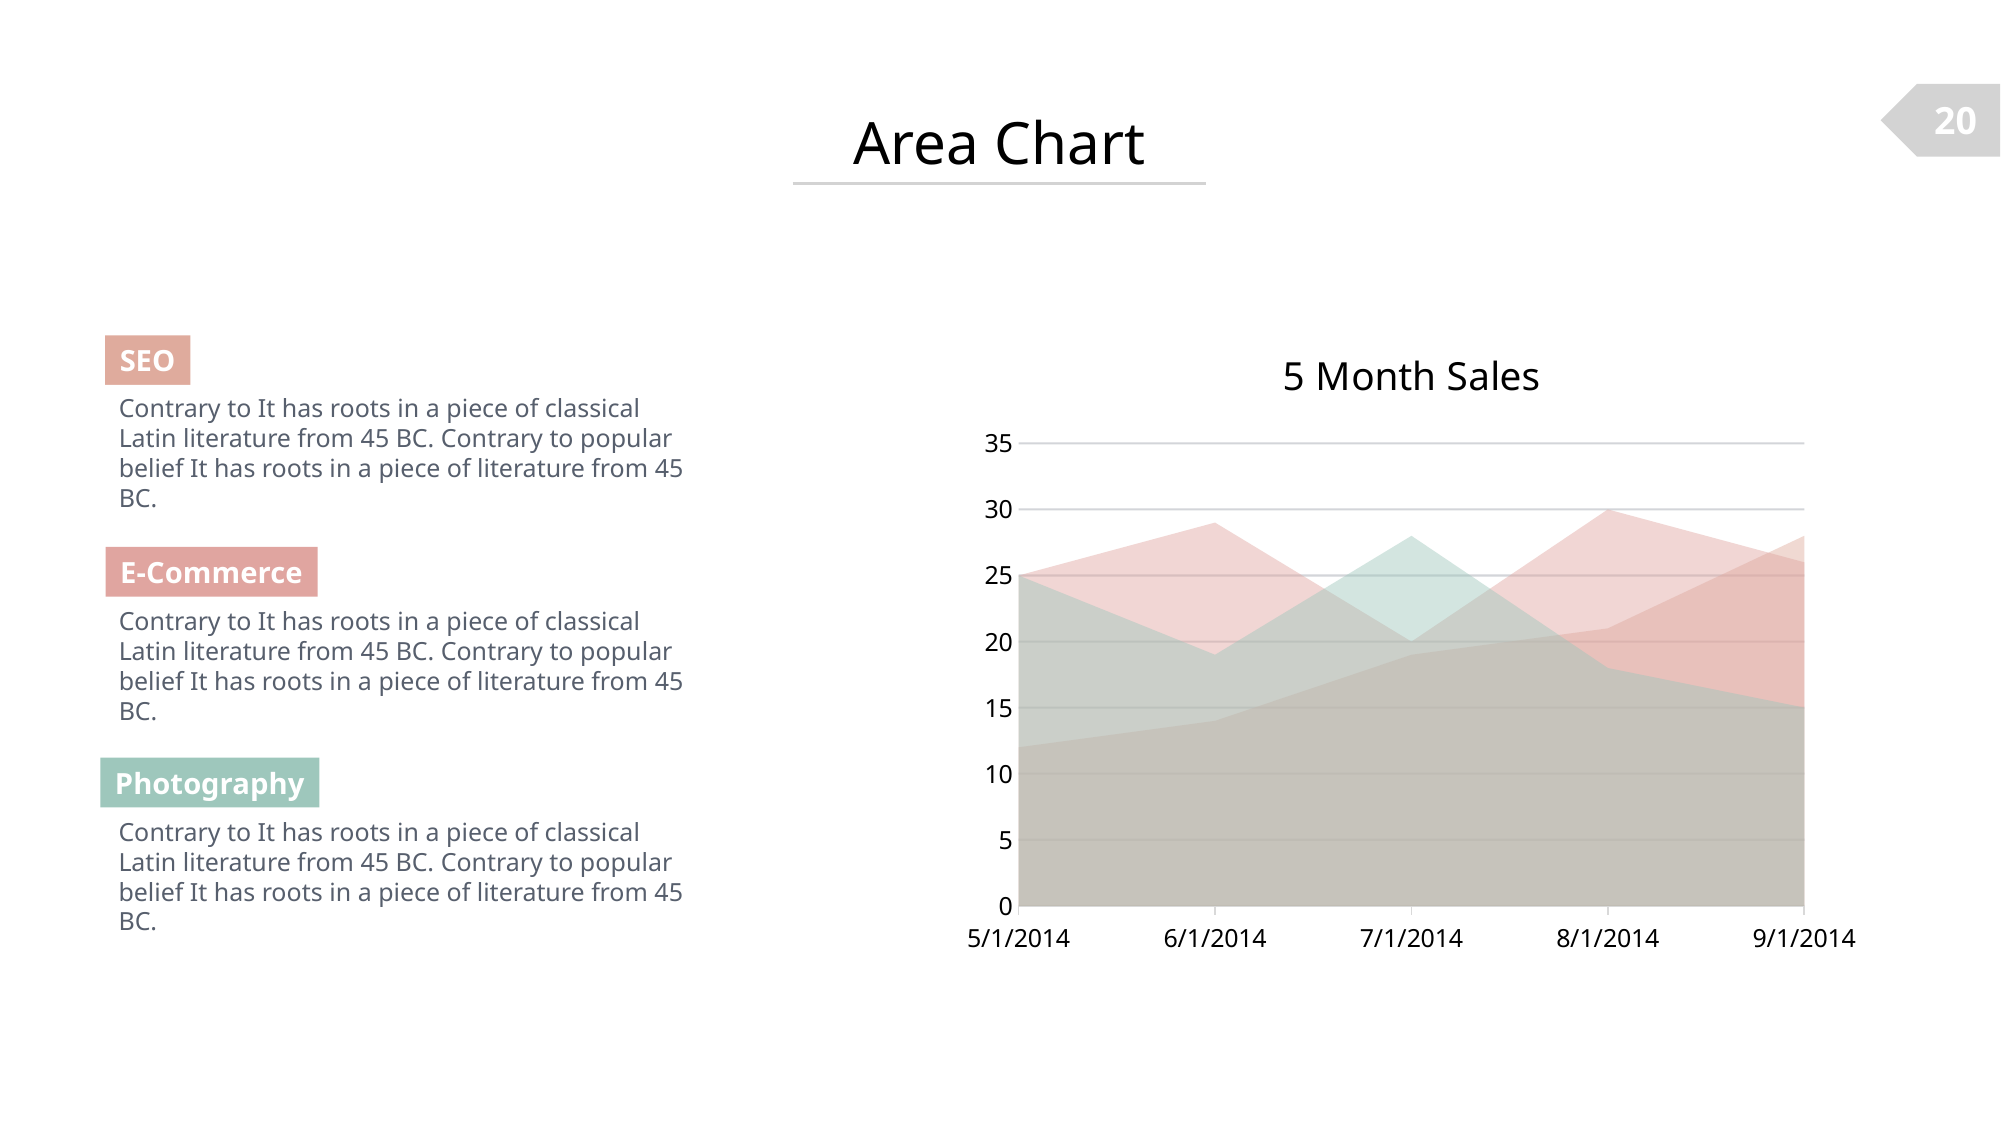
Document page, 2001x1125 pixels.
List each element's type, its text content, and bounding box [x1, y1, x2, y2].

text_box Contrary to It has roots in a piece of classical Latin literature from 45 BC. Contrary to popular belief It has roots in a piece of literature from 45 BC. [103, 808, 719, 944]
text_box SEO [105, 335, 191, 384]
text_box Contrary to It has roots in a piece of classical Latin literature from 45 BC. Contrary to popular belief It has roots in a piece of literature from 45 BC. [103, 384, 714, 520]
text_box Photography [100, 757, 320, 808]
text_box Contrary to It has roots in a piece of classical Latin literature from 45 BC. Contrary to popular belief It has roots in a piece of literature from 45 BC. [103, 597, 718, 733]
chart [948, 315, 1875, 969]
slide_number 20 [1908, 89, 2000, 150]
text_box Area Chart [838, 98, 1160, 182]
text_box E-Commerce [105, 546, 318, 597]
